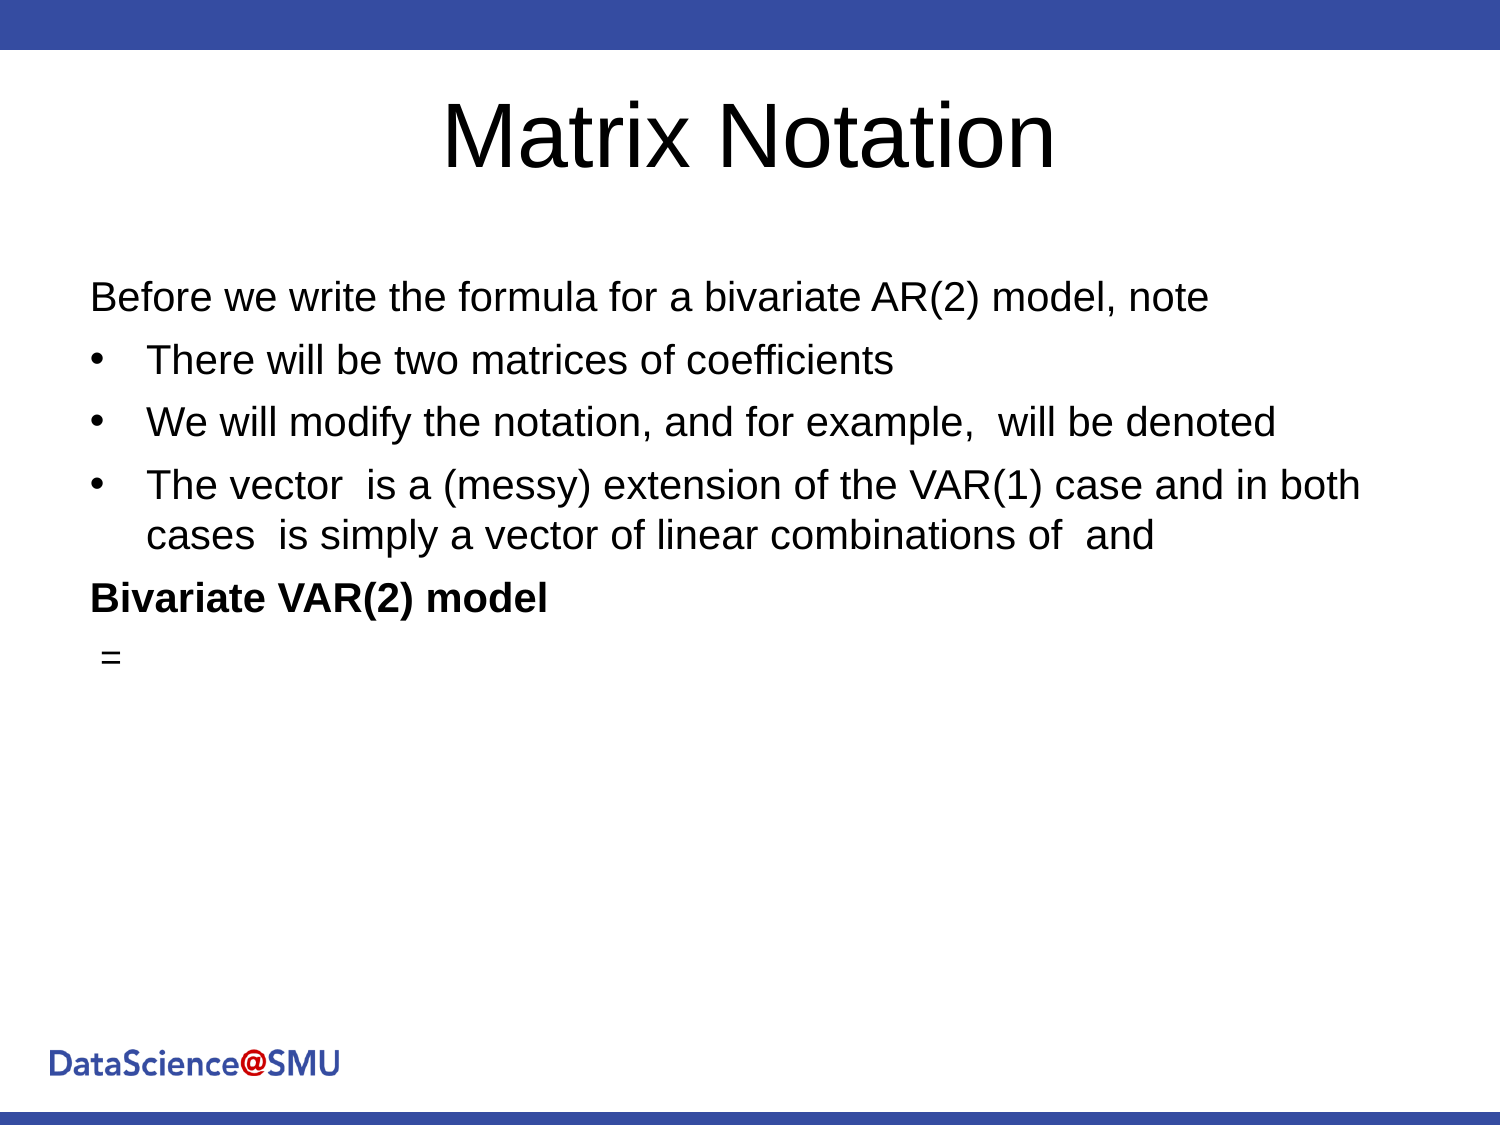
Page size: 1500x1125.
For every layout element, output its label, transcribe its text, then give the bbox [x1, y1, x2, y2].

picture [50, 1049, 339, 1076]
title Matrix Notation [75, 37, 1425, 225]
